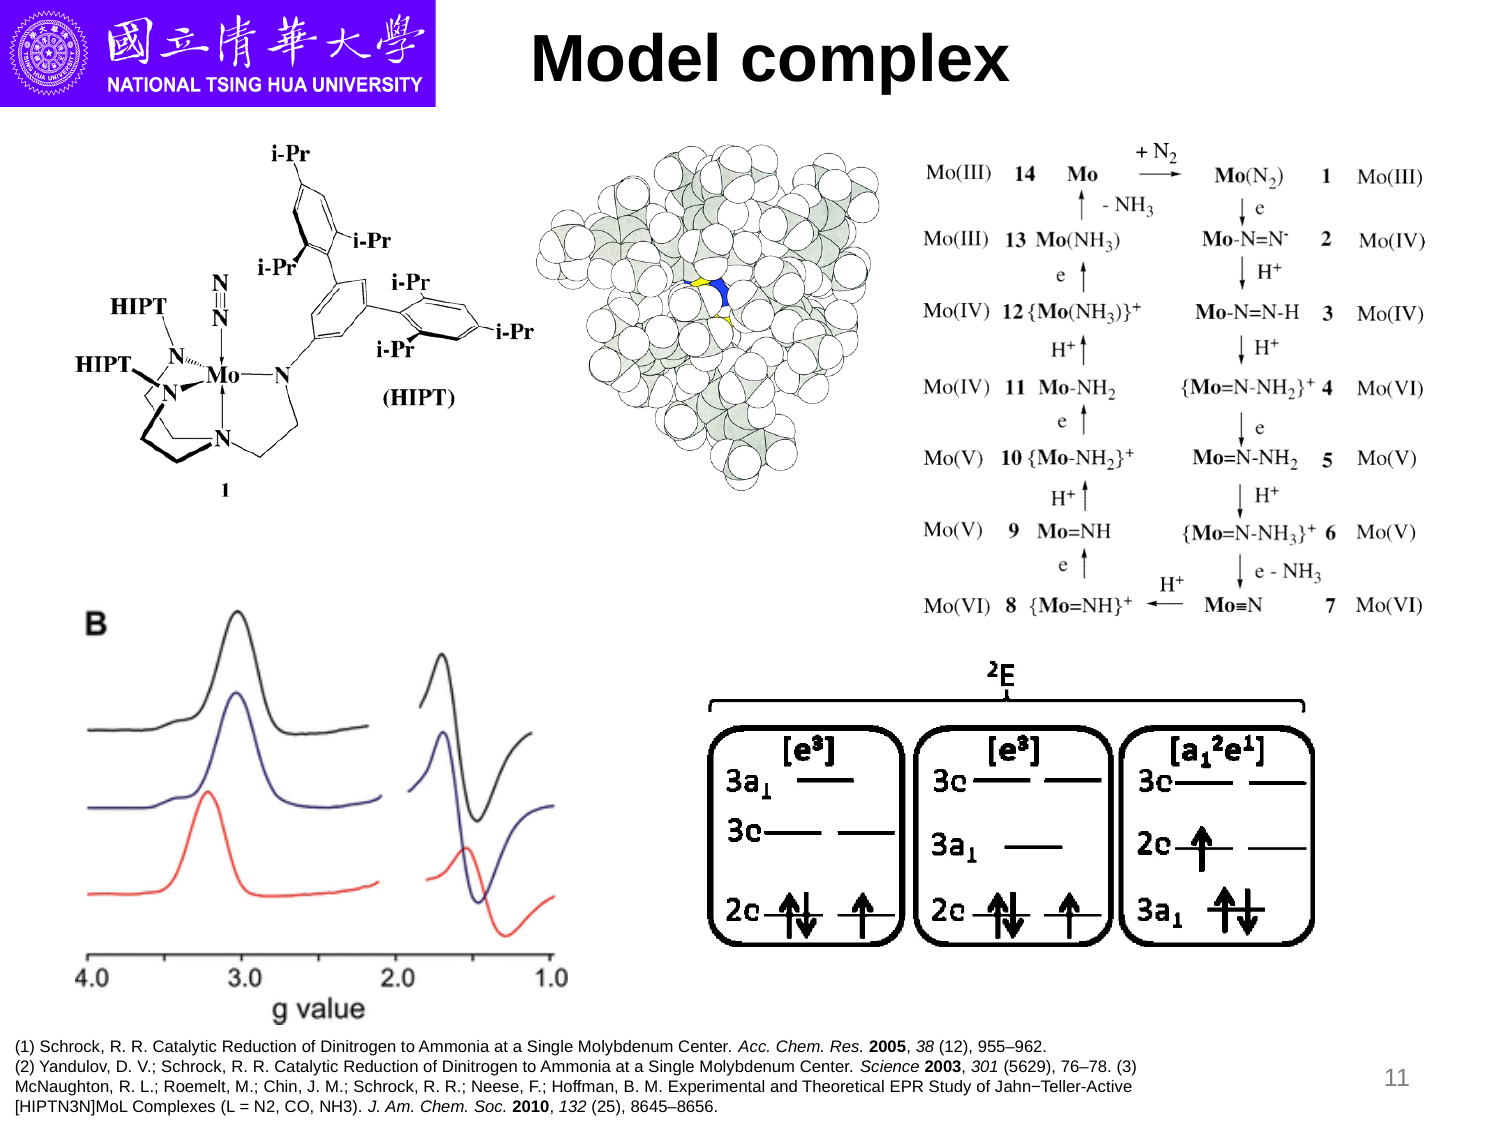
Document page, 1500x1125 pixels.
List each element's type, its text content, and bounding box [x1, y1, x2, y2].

text_box (1) Schrock, R. R. Catalytic Reduction of Dinitrogen to Ammonia at a Single Molybdenum Center. Acc. Chem. Res. 2005, 38 (12), 955–962. (2) Yandulov, D. V.; Schrock, R. R. Catalytic Reduction of Dinitrogen to Ammonia at a Single Molybdenum Center. Science 2003, 301 (5629), 76–78. (3) McNaughton, R. L.; Roemelt, M.; Chin, J. M.; Schrock, R. R.; Neese, F.; Hoffman, B. M. Experimental and Theoretical EPR Study of Jahn−Teller-Active [HIPTN3N]MoL Complexes (L = N2, CO, NH3). J. Am. Chem. Soc. 2010, 132 (25), 8645–8656. [0, 1028, 1158, 1123]
picture [74, 593, 568, 1025]
title Model complex [515, 0, 1425, 107]
picture [0, 0, 436, 107]
picture [707, 660, 1315, 947]
picture [923, 143, 1426, 617]
picture [74, 143, 882, 497]
slide_number 11 [1308, 1050, 1425, 1103]
